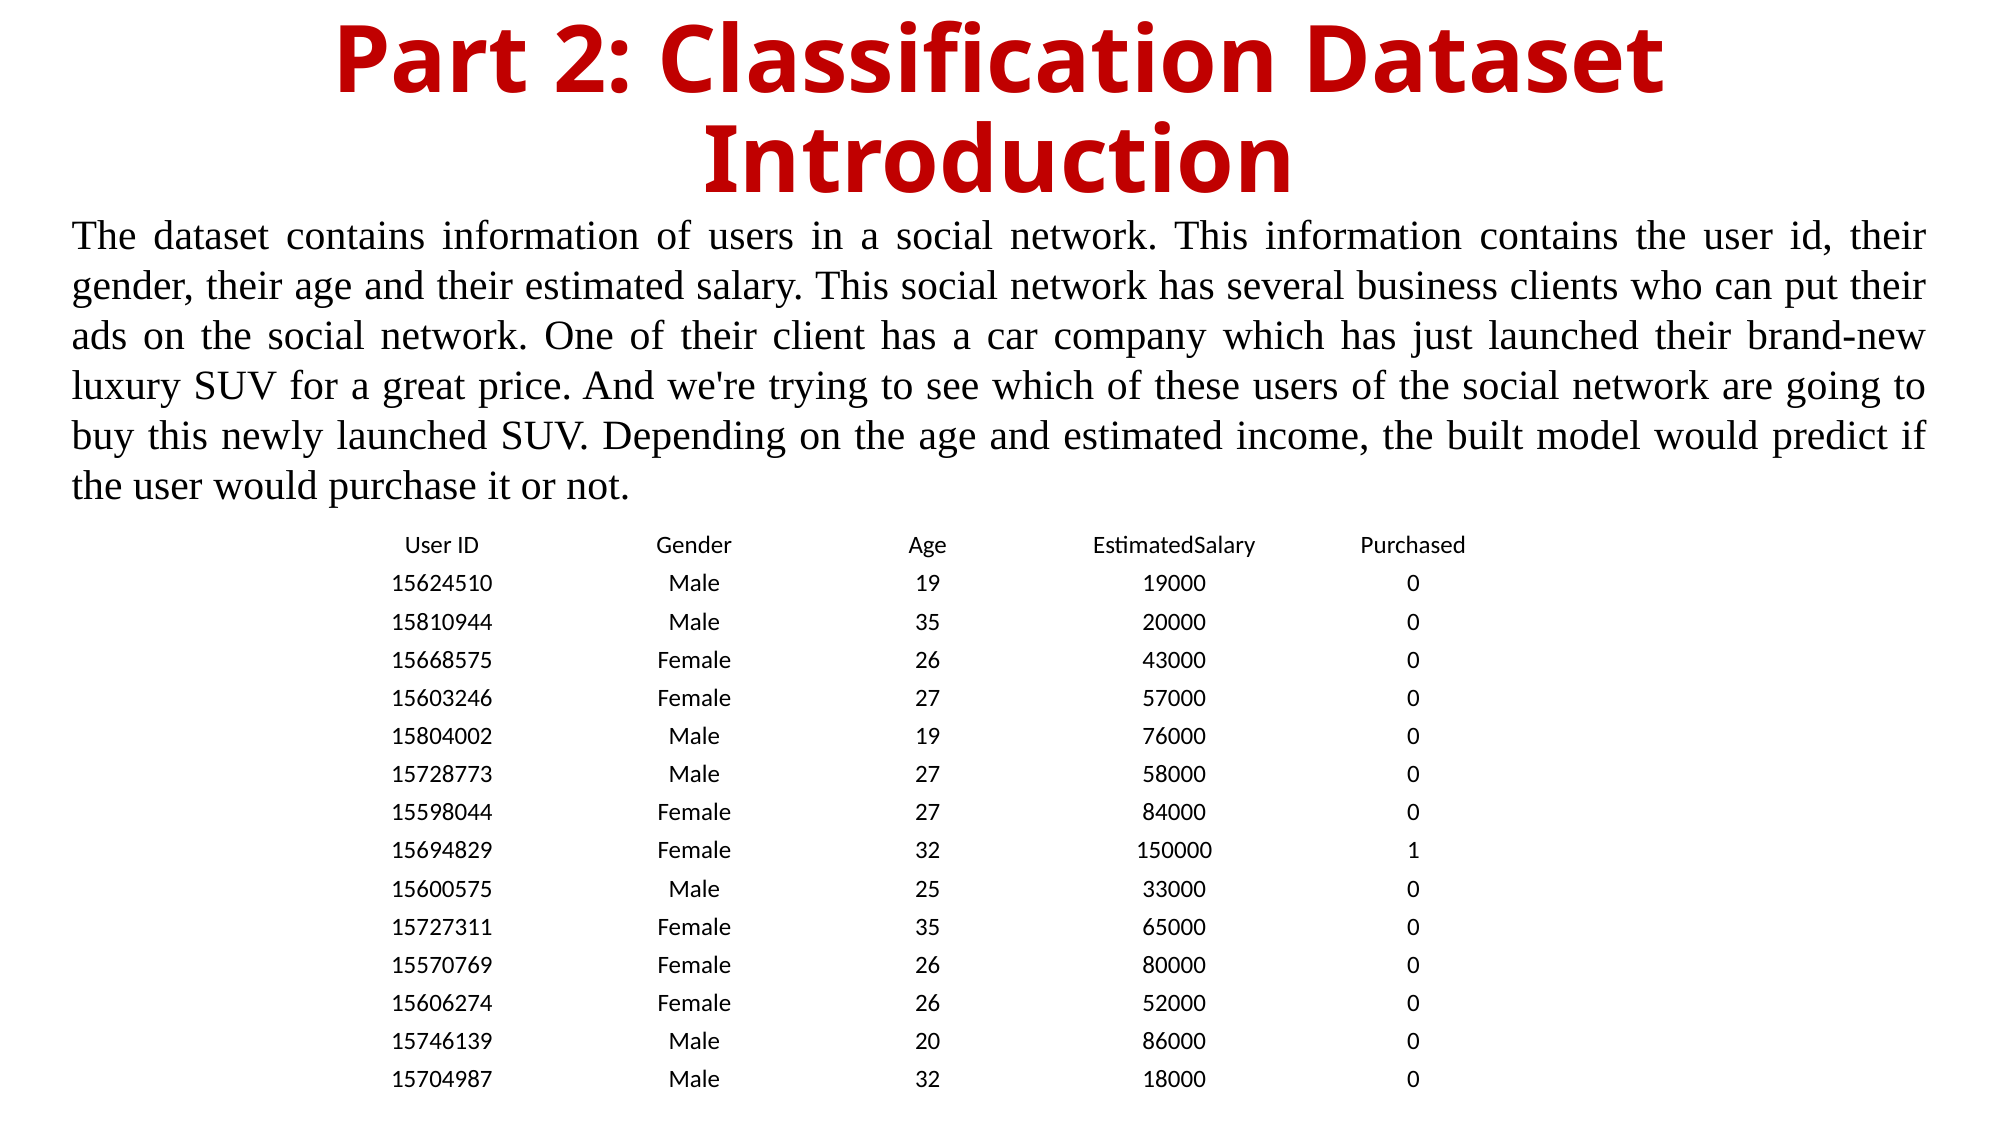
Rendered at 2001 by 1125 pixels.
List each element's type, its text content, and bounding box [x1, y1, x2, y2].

table_cell Male [572, 1056, 817, 1094]
table_cell 19 [817, 713, 1038, 751]
table_cell 57000 [1038, 675, 1310, 713]
table_cell 32 [817, 827, 1038, 865]
table_cell 15728773 [312, 751, 572, 789]
table_cell 19 [817, 566, 1038, 598]
table_cell Male [572, 865, 817, 903]
table_cell 86000 [1038, 1018, 1310, 1056]
table_cell Male [572, 751, 817, 789]
table_cell 0 [1310, 980, 1517, 1018]
table_cell 15746139 [312, 1018, 572, 1056]
table_cell 27 [817, 751, 1038, 789]
table_cell 0 [1310, 598, 1517, 636]
table_cell 26 [817, 942, 1038, 980]
table_cell 15606274 [312, 980, 572, 1018]
table_cell 35 [817, 903, 1038, 942]
table_cell 43000 [1038, 636, 1310, 675]
table_cell 27 [817, 675, 1038, 713]
table_cell 0 [1310, 675, 1517, 713]
table_cell 15694829 [312, 827, 572, 865]
table_cell 20 [817, 1018, 1038, 1056]
table_cell Male [572, 598, 817, 636]
table_cell 15603246 [312, 675, 572, 713]
table_cell 26 [817, 980, 1038, 1018]
table_cell 150000 [1038, 827, 1310, 865]
table_cell Male [572, 566, 817, 598]
table_cell Female [572, 827, 817, 865]
table_cell 0 [1310, 751, 1517, 789]
table_cell 20000 [1038, 598, 1310, 636]
table_cell 15704987 [312, 1056, 572, 1094]
table_cell 15598044 [312, 789, 572, 827]
table_cell 0 [1310, 942, 1517, 980]
table_cell 15570769 [312, 942, 572, 980]
table_cell 52000 [1038, 980, 1310, 1018]
table_cell 84000 [1038, 789, 1310, 827]
table_cell Female [572, 903, 817, 942]
table_cell Female [572, 942, 817, 980]
table_cell 26 [817, 636, 1038, 675]
table_cell Female [572, 980, 817, 1018]
table_cell Female [572, 789, 817, 827]
table_cell 0 [1310, 713, 1517, 751]
table_cell 0 [1310, 636, 1517, 675]
table_cell 0 [1310, 903, 1517, 942]
table_cell 15600575 [312, 865, 572, 903]
table_cell 0 [1310, 566, 1517, 598]
table_cell 25 [817, 865, 1038, 903]
table_cell 18000 [1038, 1056, 1310, 1094]
table_cell 15727311 [312, 903, 572, 942]
table_cell 1 [1310, 827, 1517, 865]
table_cell 35 [817, 598, 1038, 636]
table_cell Male [572, 1018, 817, 1056]
table_cell Female [572, 636, 817, 675]
table_cell 0 [1310, 1056, 1517, 1094]
table_cell 15810944 [312, 598, 572, 636]
table_cell Male [572, 713, 817, 751]
table_cell 19000 [1038, 566, 1310, 598]
table_cell 76000 [1038, 713, 1310, 751]
table_cell 15804002 [312, 713, 572, 751]
title Part 2: Classification Dataset Introduction [137, 3, 1863, 200]
table_cell 15624510 [312, 566, 572, 598]
table_cell 15668575 [312, 636, 572, 675]
text_box The dataset contains information of users in a social network. This information contains the user id, their gender, their age and their estimated salary. This social network has several business clients who can put their ads on the social network. One of their client has a car company which has just launched their brand-new luxury SUV for a great price. And we're trying to see which of these users of the social network are going to buy this newly launched SUV. Depending on the age and estimated income, the built model would predict if the user would purchase it or not. [56, 200, 1944, 566]
table_cell 0 [1310, 1018, 1517, 1056]
table_cell 58000 [1038, 751, 1310, 789]
table_cell 0 [1310, 789, 1517, 827]
table_cell 80000 [1038, 942, 1310, 980]
table_cell 32 [817, 1056, 1038, 1094]
table_cell 27 [817, 789, 1038, 827]
table_cell Female [572, 675, 817, 713]
table_cell 0 [1310, 865, 1517, 903]
table_cell 33000 [1038, 865, 1310, 903]
table_cell 65000 [1038, 903, 1310, 942]
